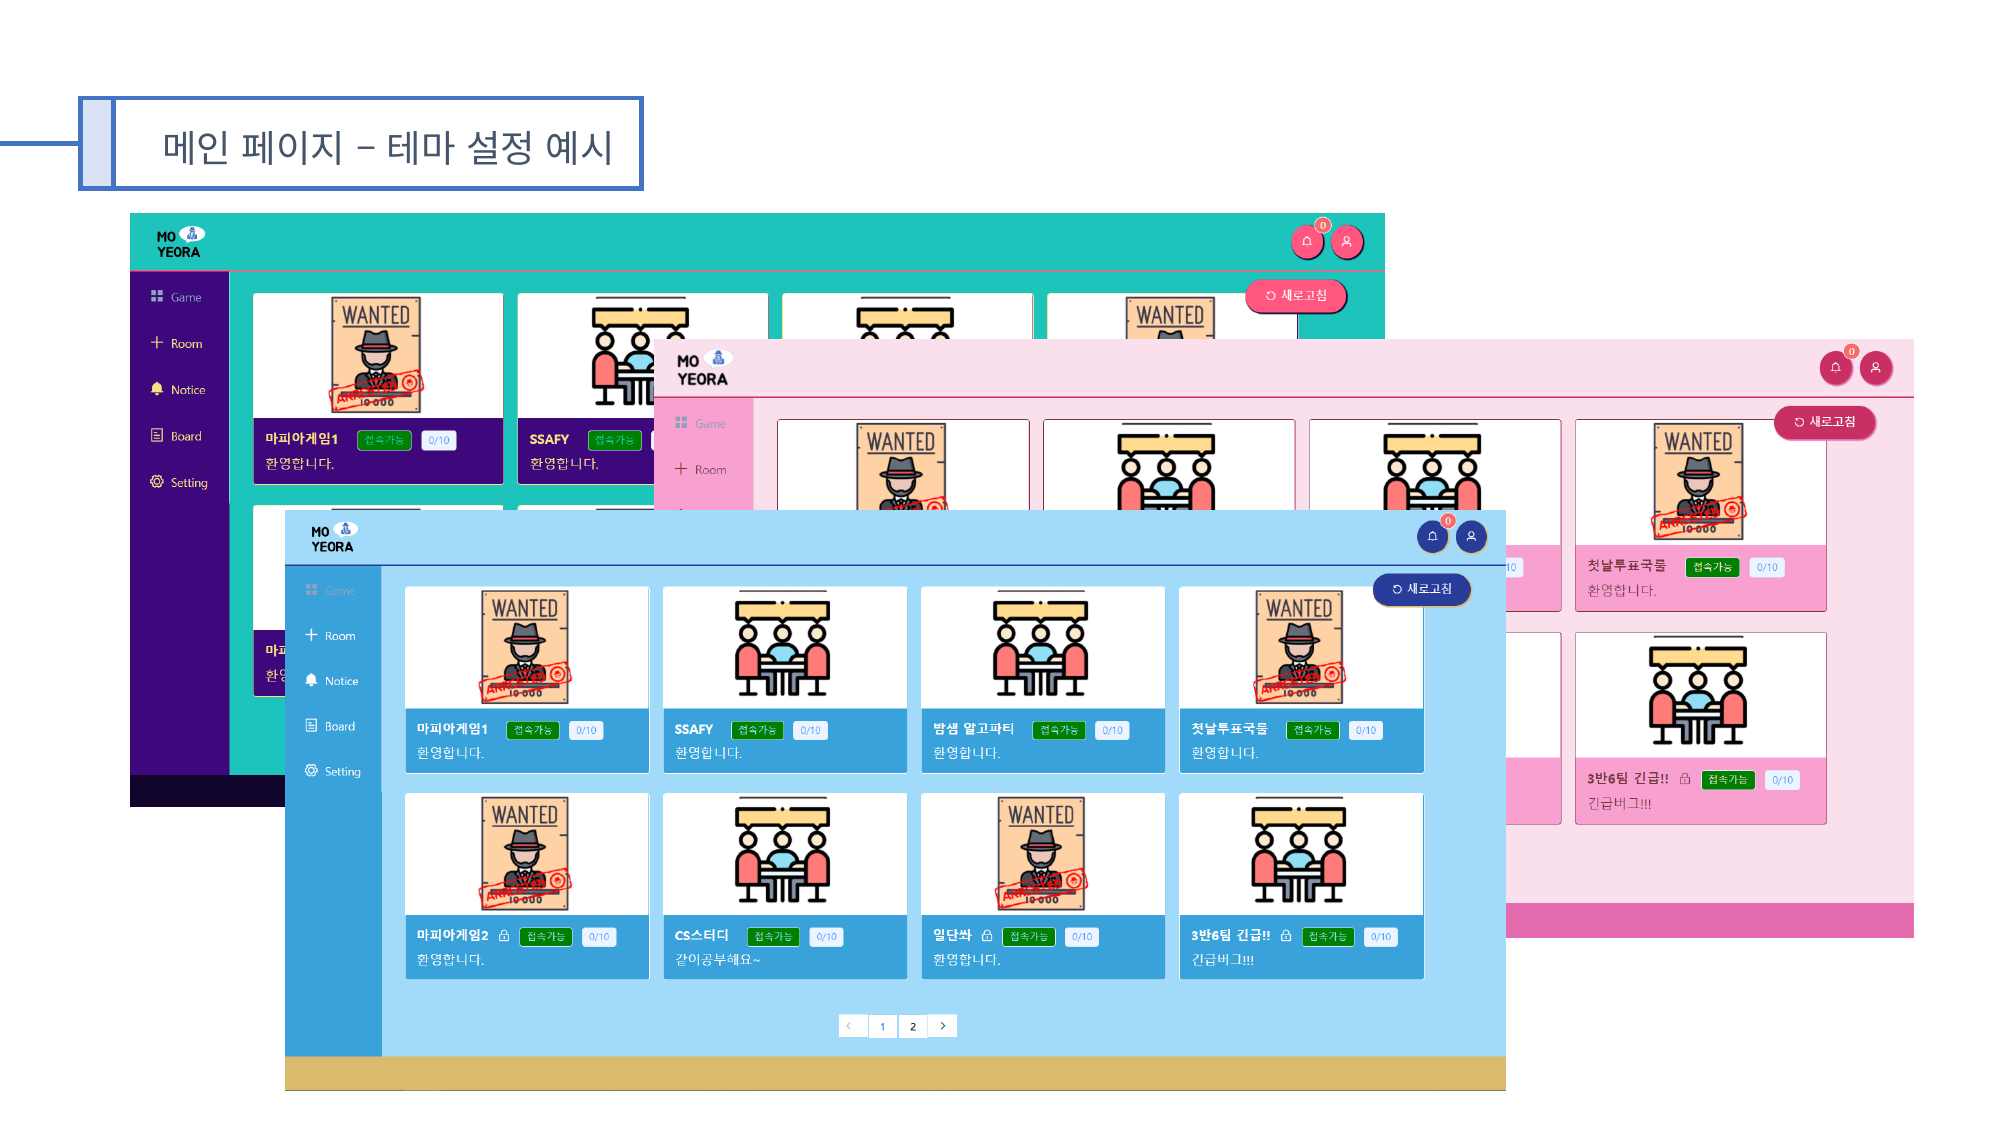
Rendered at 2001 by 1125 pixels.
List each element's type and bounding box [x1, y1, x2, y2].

picture [130, 213, 1914, 1091]
text_box [80, 98, 642, 189]
